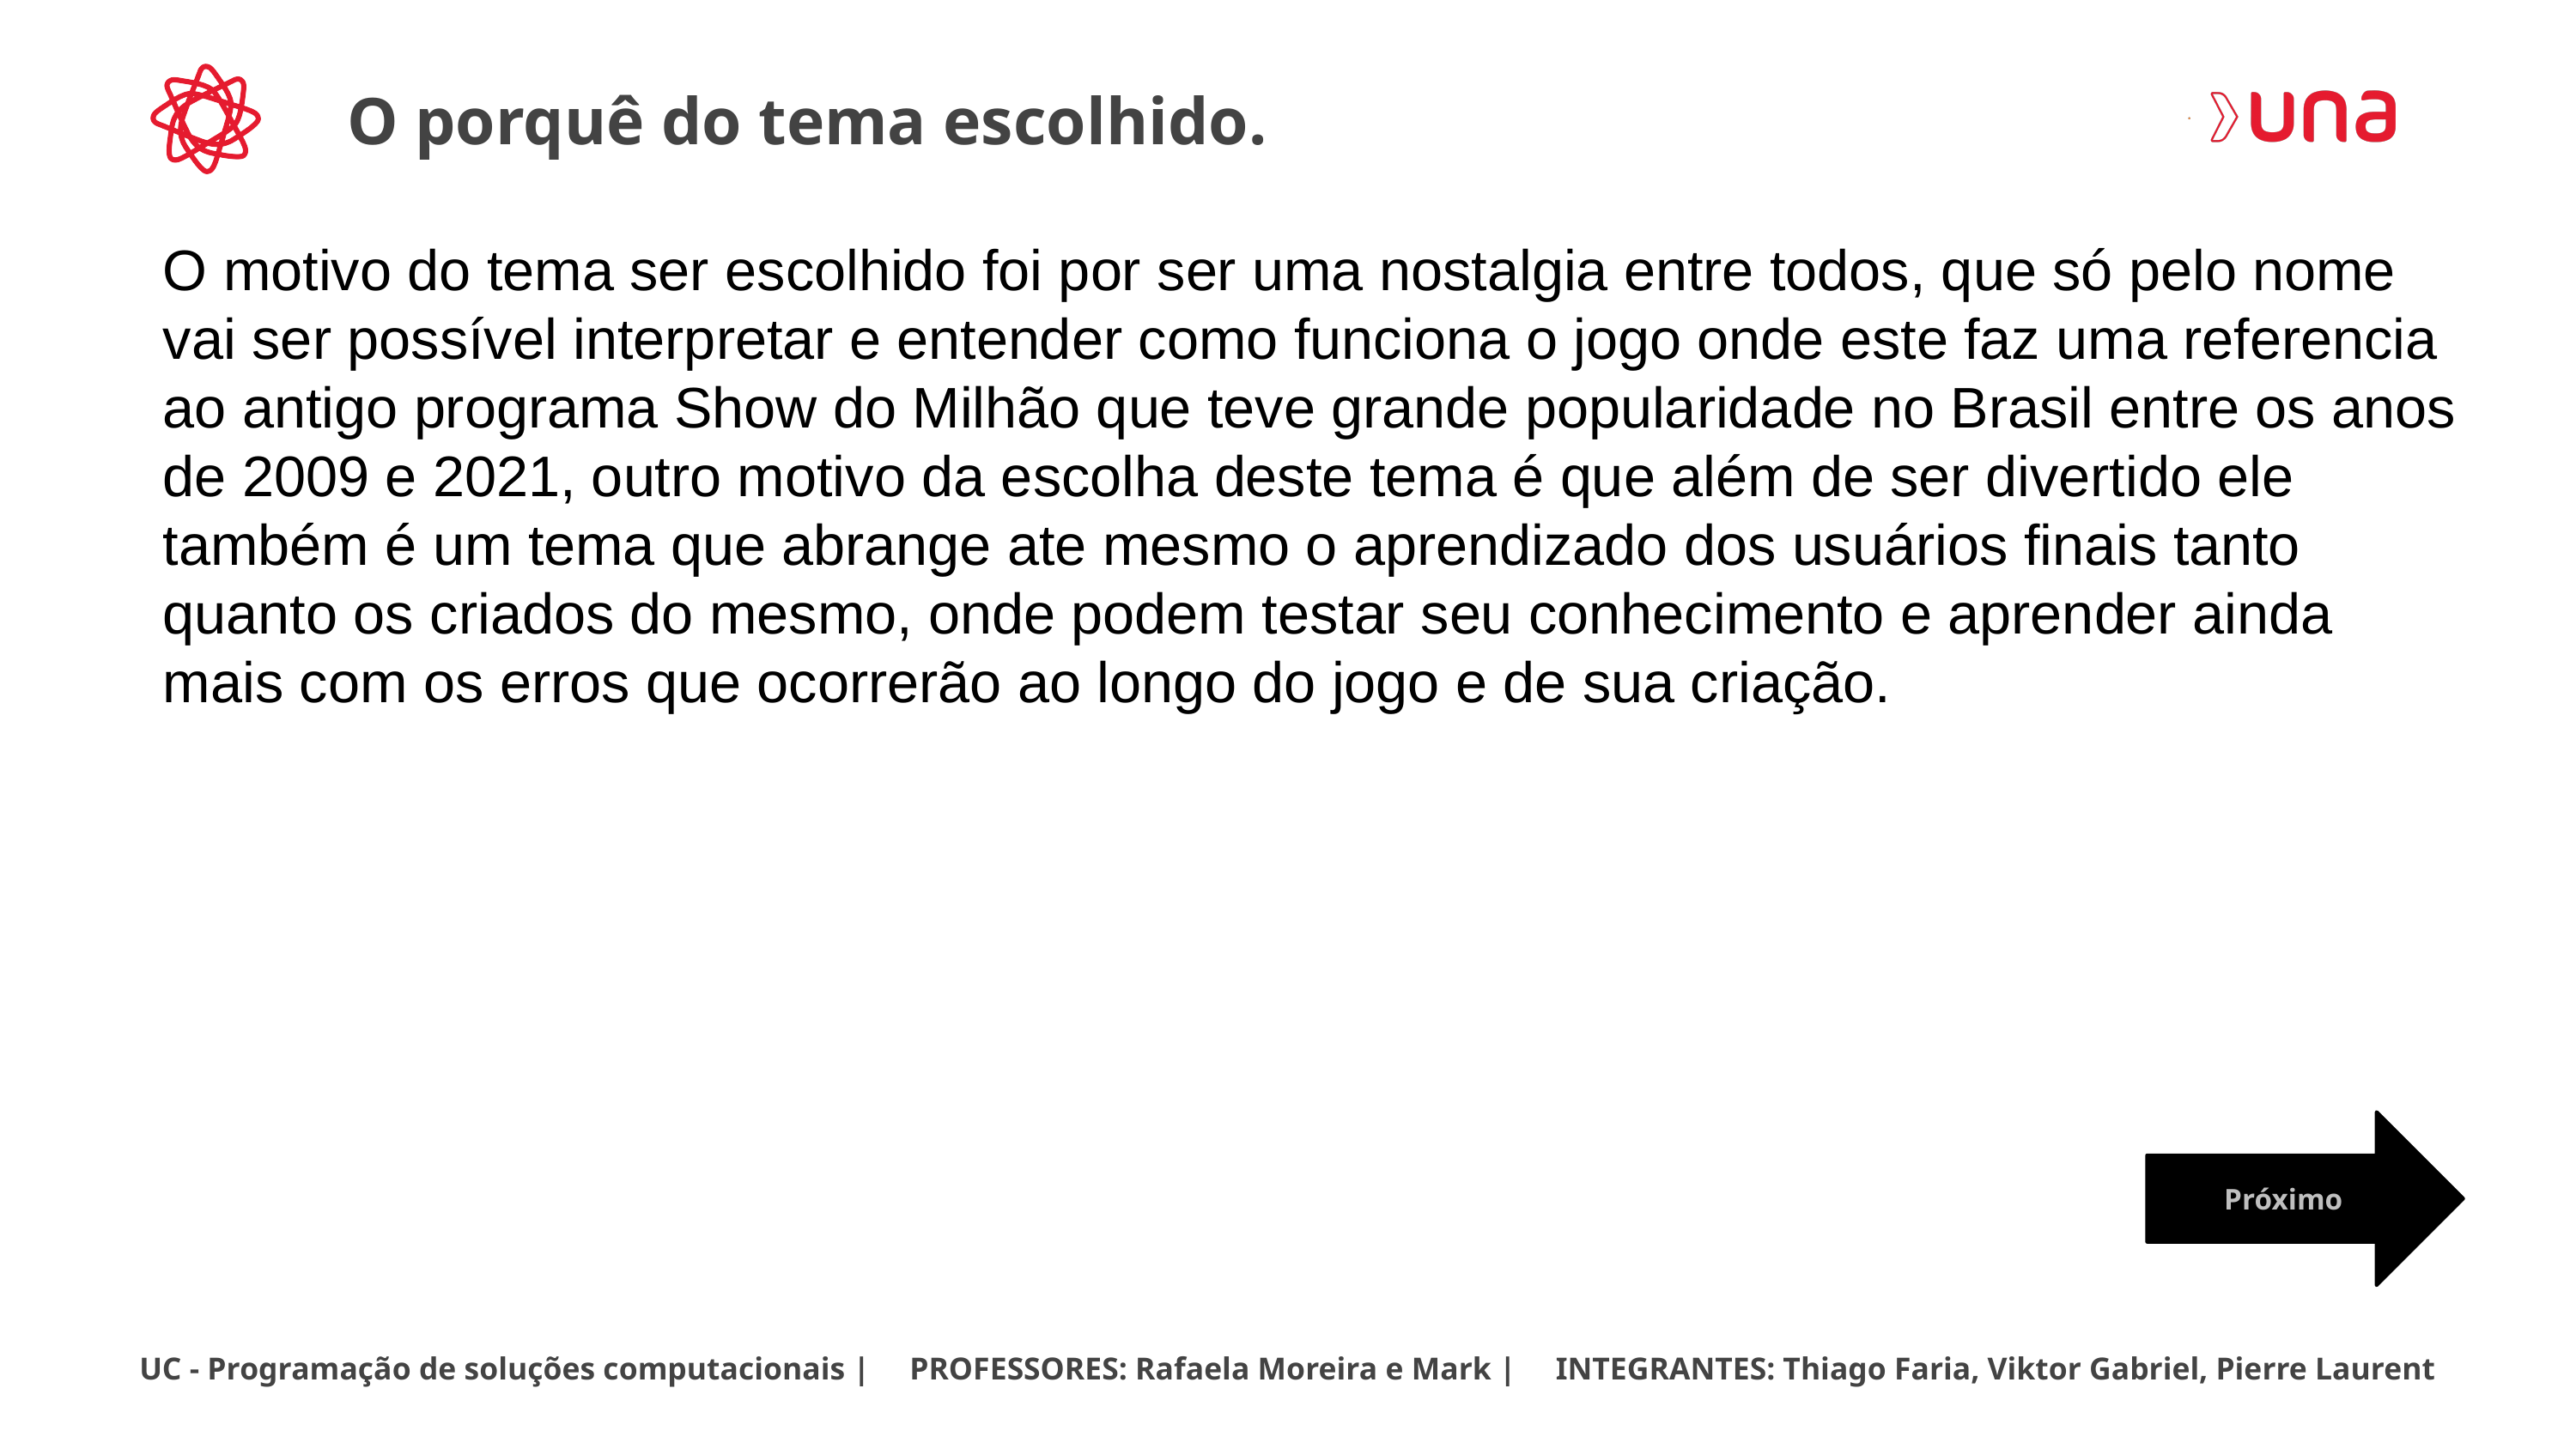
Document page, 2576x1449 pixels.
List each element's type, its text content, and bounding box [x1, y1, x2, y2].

picture [150, 63, 270, 175]
text_box O porquê do tema escolhido. [327, 58, 1411, 191]
text_box UC - Programação de soluções computacionais | PROFESSORES: Rafaela Moreira e Mark | INTEGRANTES: Thiago Faria, Viktor Gabriel, Pierre Laurent [0, 1336, 2576, 1404]
text_box O motivo do tema ser escolhido foi por ser uma nostalgia entre todos, que só pelo nome vai ser possível interpretar e entender como funciona o jogo onde este faz uma referencia ao antigo programa Show do Milhão que teve grande popularidade no Brasil entre os anos de 2009 e 2021, outro motivo da escolha deste tema é que além de ser divertido ele também é um tema que abrange ate mesmo o aprendizado dos usuários finais tanto quanto os criados do mesmo, onde podem testar seu conhecimento e aprender ainda mais com os erros que ocorrerão ao longo do jogo e de sua criação. [150, 227, 2473, 720]
text_box Próximo [2145, 1110, 2465, 1288]
picture [2183, 84, 2422, 154]
